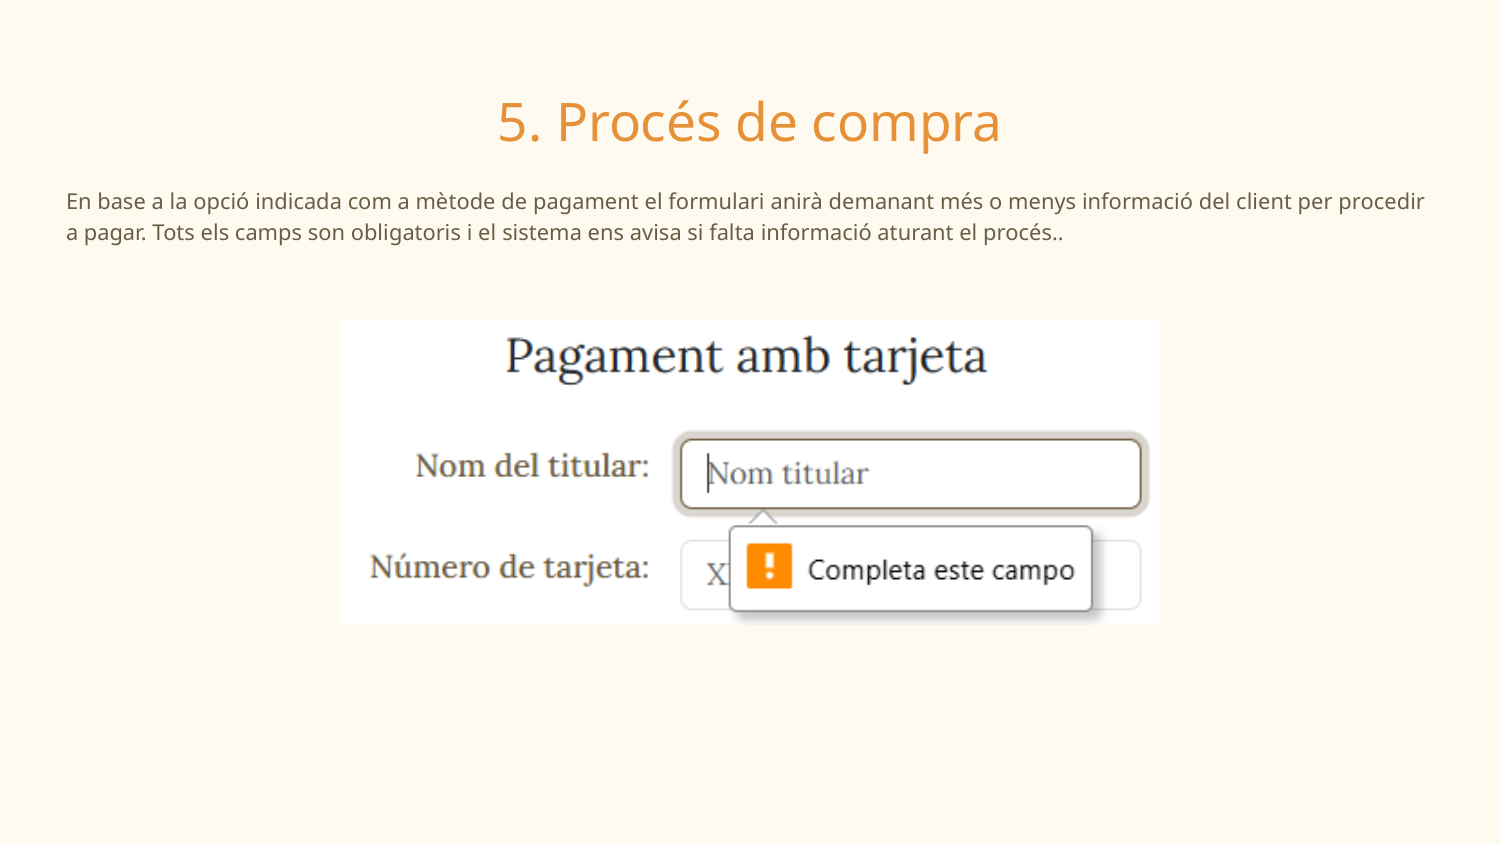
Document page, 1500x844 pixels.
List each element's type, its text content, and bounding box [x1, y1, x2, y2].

picture [340, 319, 1160, 625]
title 5. Procés de compra [51, 72, 1449, 166]
list En base a la opció indicada com a mètode de pagament el formulari anirà demanant més o menys informació del client per procedir a pagar. Tots els camps son obligatoris i el sistema ens avisa si falta informació aturant el procés.. [51, 166, 1449, 261]
